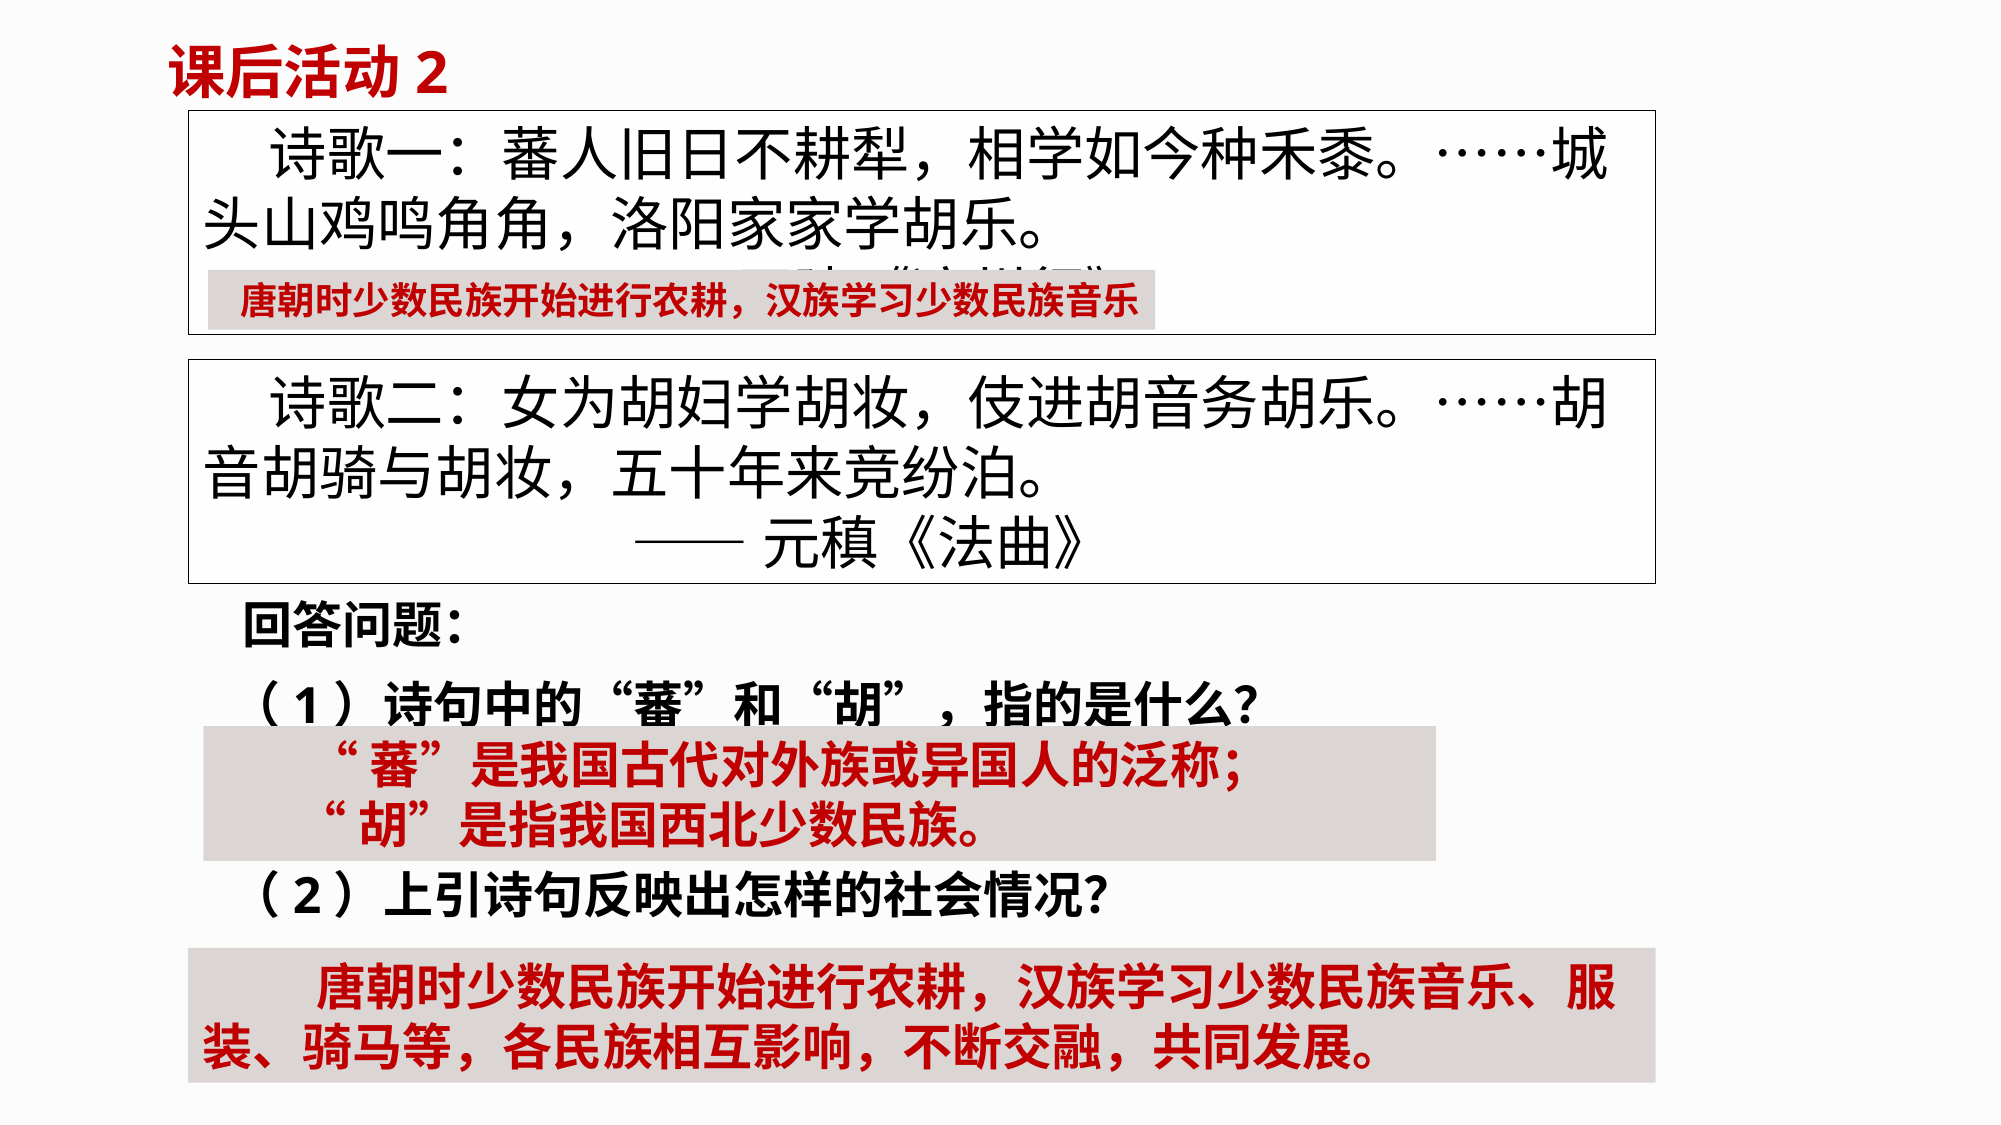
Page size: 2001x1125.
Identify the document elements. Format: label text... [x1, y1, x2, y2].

text_box 诗歌一：蕃人旧日不耕犁，相学如今种禾黍。……城头山鸡鸣角角，洛阳家家学胡乐。 ——王建《凉州行》 [188, 110, 1656, 335]
text_box 唐朝时少数民族开始进行农耕，汉族学习少数民族音乐 [208, 269, 1156, 330]
text_box 唐朝时少数民族开始进行农耕，汉族学习少数民族音乐、服装、骑马等，各民族相互影响，不断交融，共同发展。 [188, 947, 1656, 1083]
text_box 诗歌二：女为胡妇学胡妆，伎进胡音务胡乐。……胡音胡骑与胡妆，五十年来竞纷泊。 ——元稹《法曲》 [188, 359, 1656, 584]
text_box 回答问题： （1）诗句中的“蕃”和“胡”，指的是什么？ （2）上引诗句反映出怎样的社会情况？ [170, 586, 1638, 1051]
text_box “蕃”是我国古代对外族或异国人的泛称； “胡”是指我国西北少数民族。 [203, 726, 1436, 861]
text_box 课后活动2 [152, 27, 560, 113]
